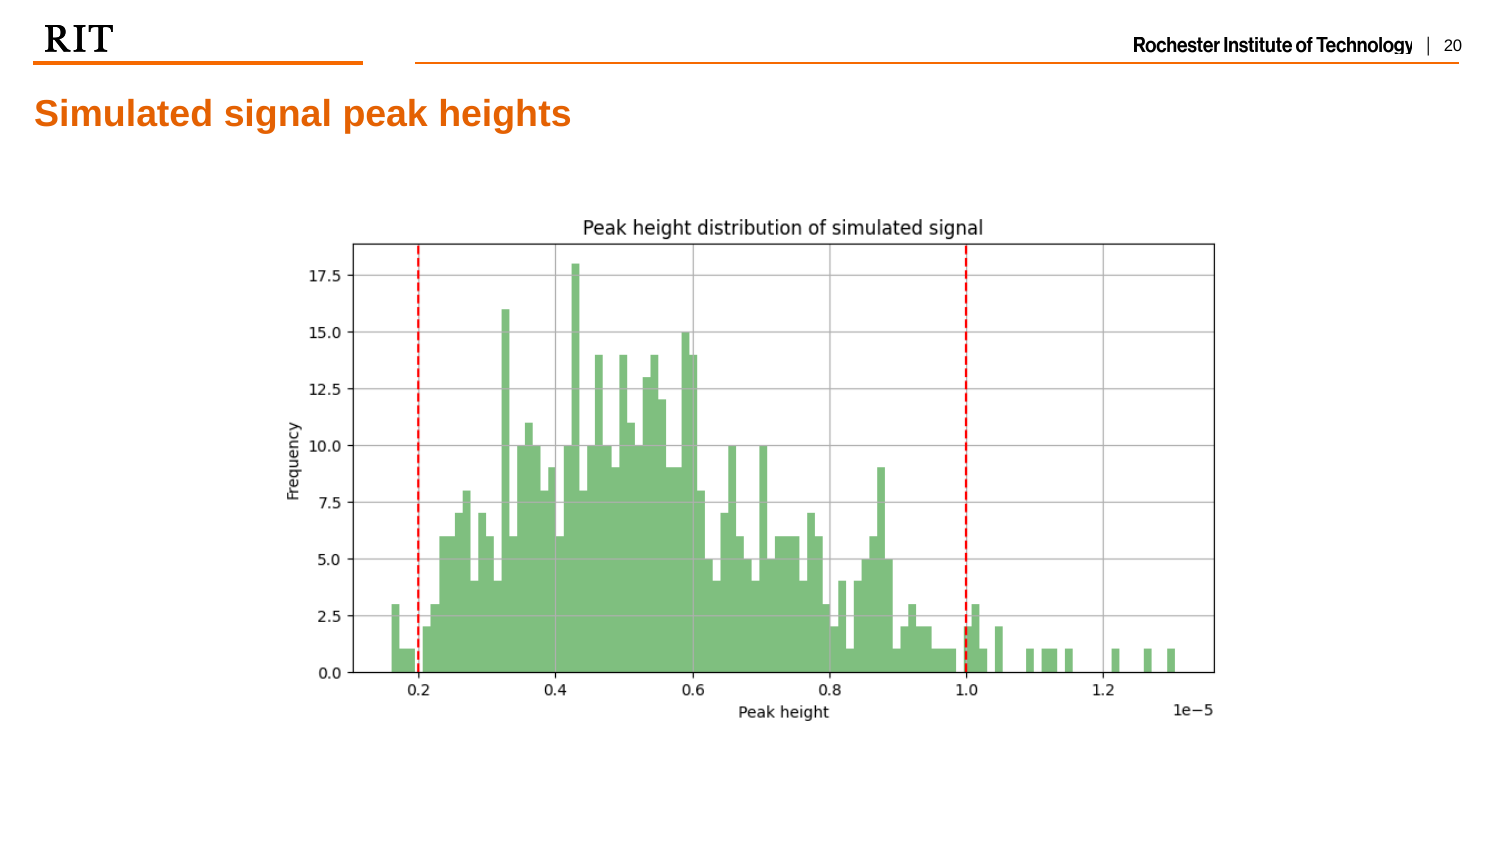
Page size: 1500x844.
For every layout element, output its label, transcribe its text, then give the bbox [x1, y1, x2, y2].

picture [274, 208, 1226, 731]
picture [44, 24, 113, 52]
text_box Simulated signal peak heights [19, 74, 843, 143]
picture [1134, 37, 1412, 54]
